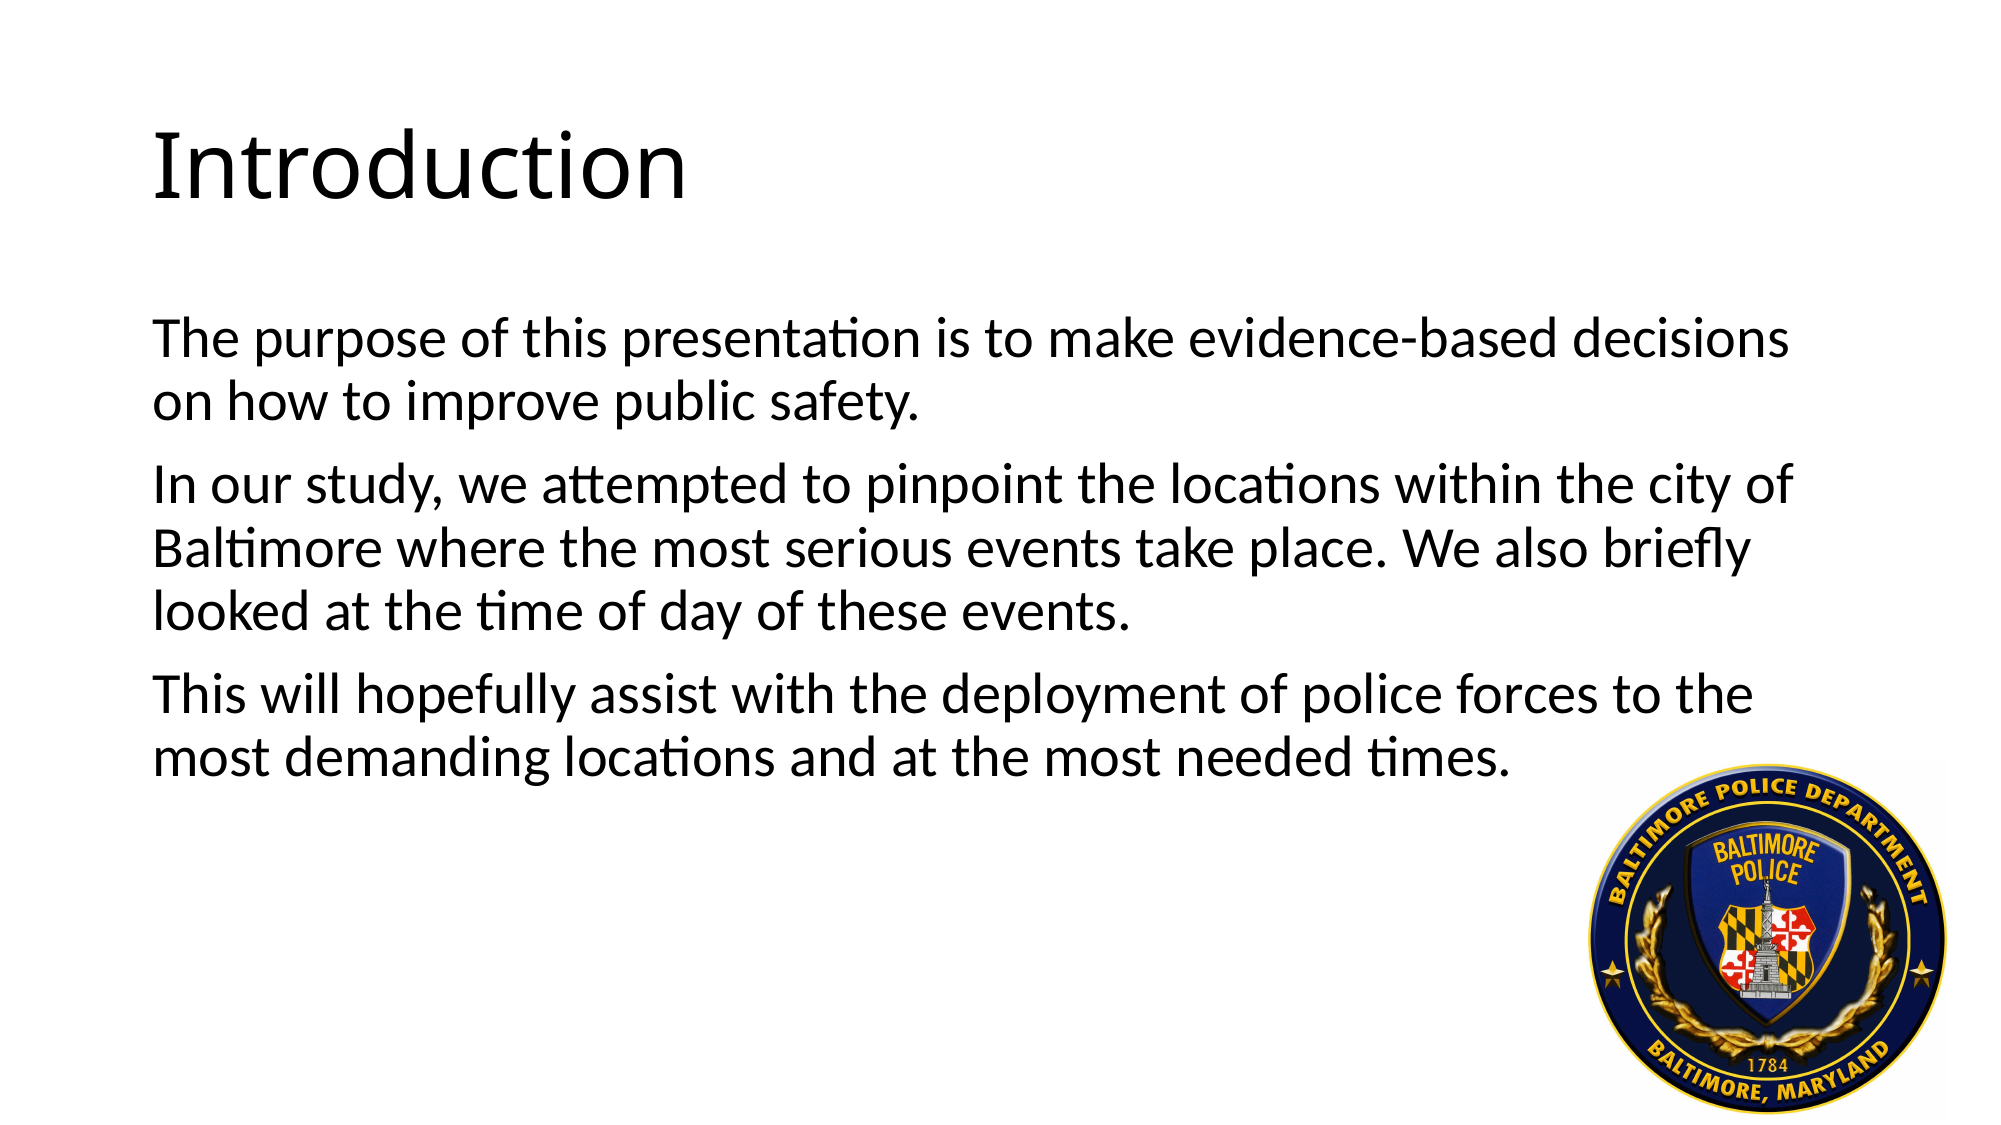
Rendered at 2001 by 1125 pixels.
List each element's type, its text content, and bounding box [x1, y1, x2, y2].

title Introduction [137, 59, 1863, 278]
list The purpose of this presentation is to make evidence-based decisions on how to improve public safety. In our study, we attempted to pinpoint the locations within the city of Baltimore where the most serious events take place. We also briefly looked at the time of day of these events. This will hopefully assist with the deployment of police forces to the most demanding locations and at the most needed times. [137, 299, 1863, 1014]
picture [1588, 760, 1948, 1119]
